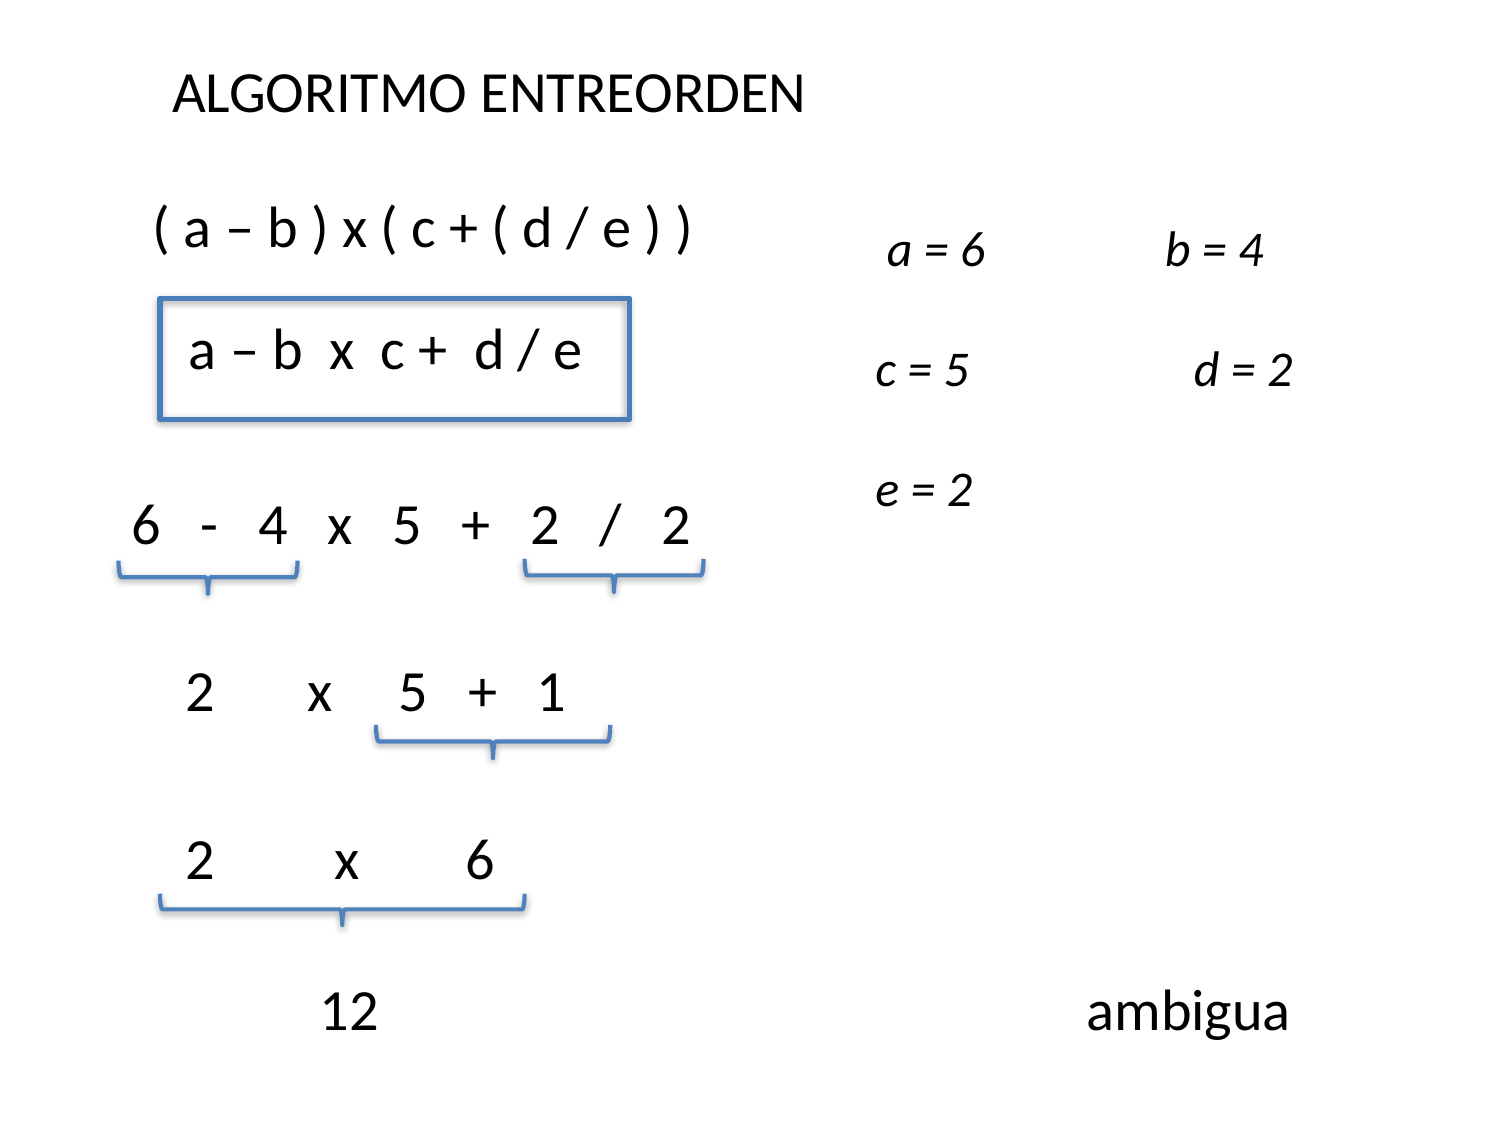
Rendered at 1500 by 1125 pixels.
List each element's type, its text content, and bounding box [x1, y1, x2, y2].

text_box a – b x c + d / e [160, 303, 902, 389]
text_box a = 6 b = 4 c = 5 d = 2 e = 2 [860, 209, 1335, 524]
text_box 2 x 5 + 1 [170, 645, 751, 731]
text_box [373, 724, 613, 761]
text_box ALGORITMO ENTREORDEN [157, 46, 879, 131]
text_box 12 [66, 964, 647, 1050]
text_box [116, 560, 300, 596]
text_box [157, 893, 527, 928]
text_box ambigua [1071, 964, 1318, 1050]
text_box [522, 558, 706, 595]
text_box 6 - 4 x 5 + 2 / 2 [117, 478, 719, 564]
text_box [159, 298, 630, 420]
text_box ( a – b ) x ( c + ( d / e ) ) [138, 181, 879, 267]
text_box 2 x 6 [157, 813, 738, 899]
